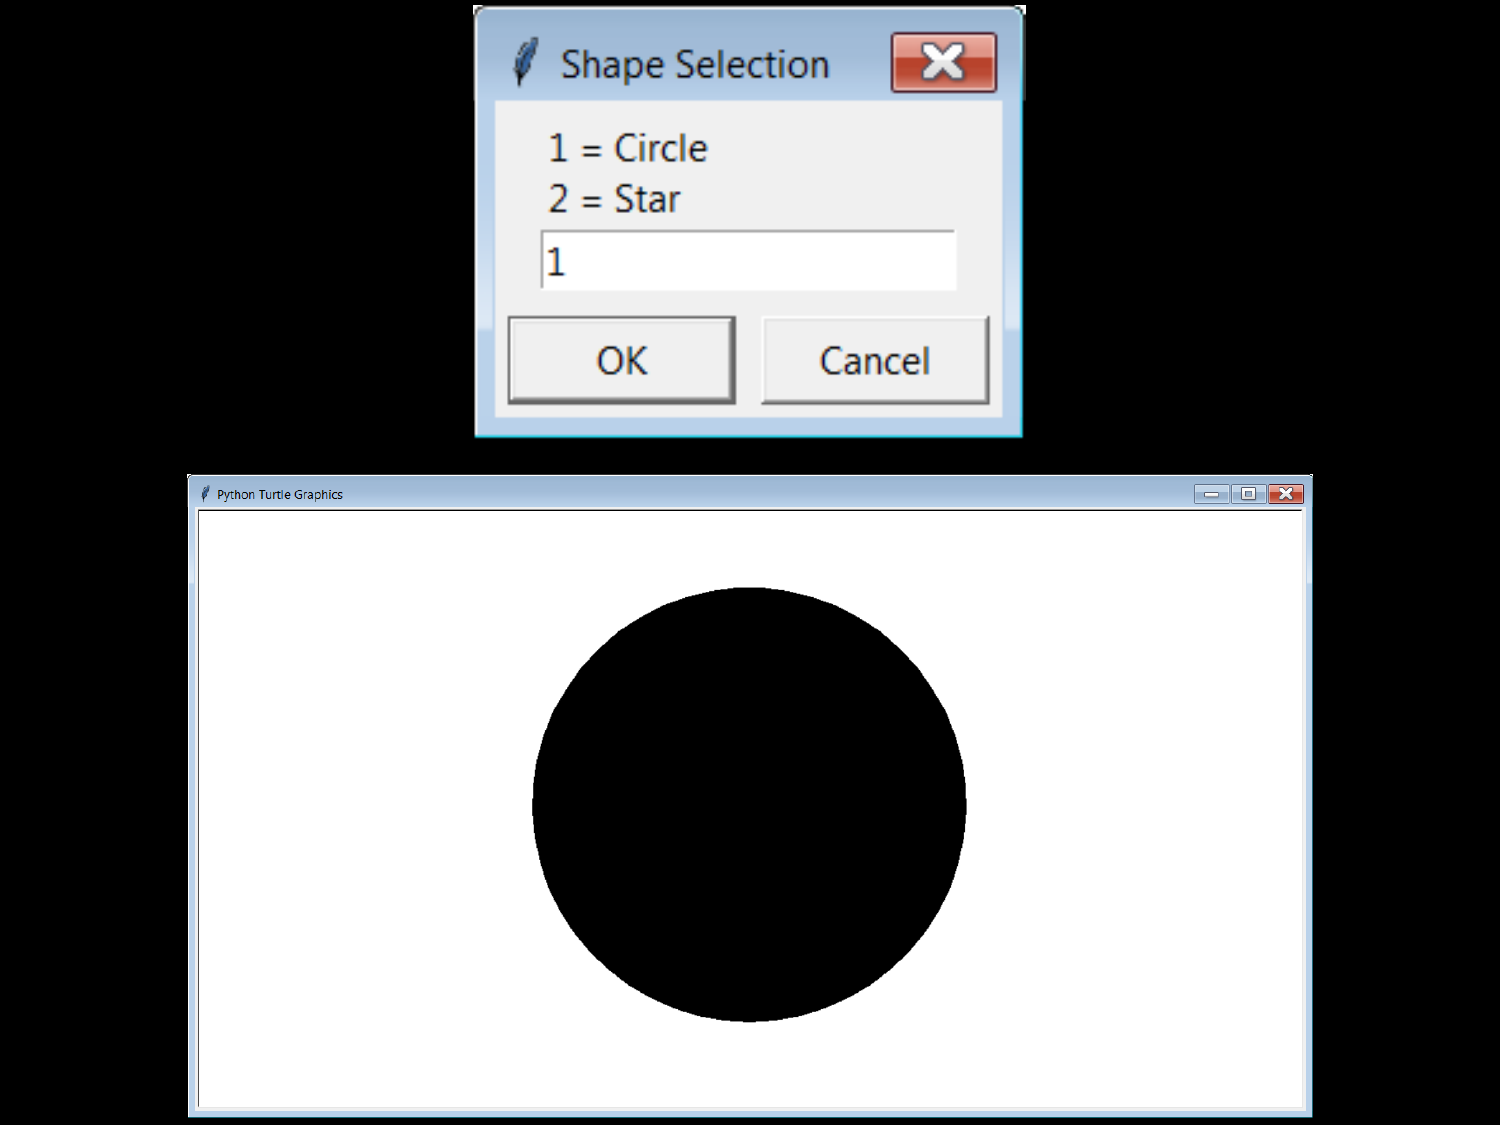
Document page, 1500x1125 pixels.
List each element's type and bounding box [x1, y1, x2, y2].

picture [473, 5, 1026, 441]
text_box [187, 474, 1313, 1118]
